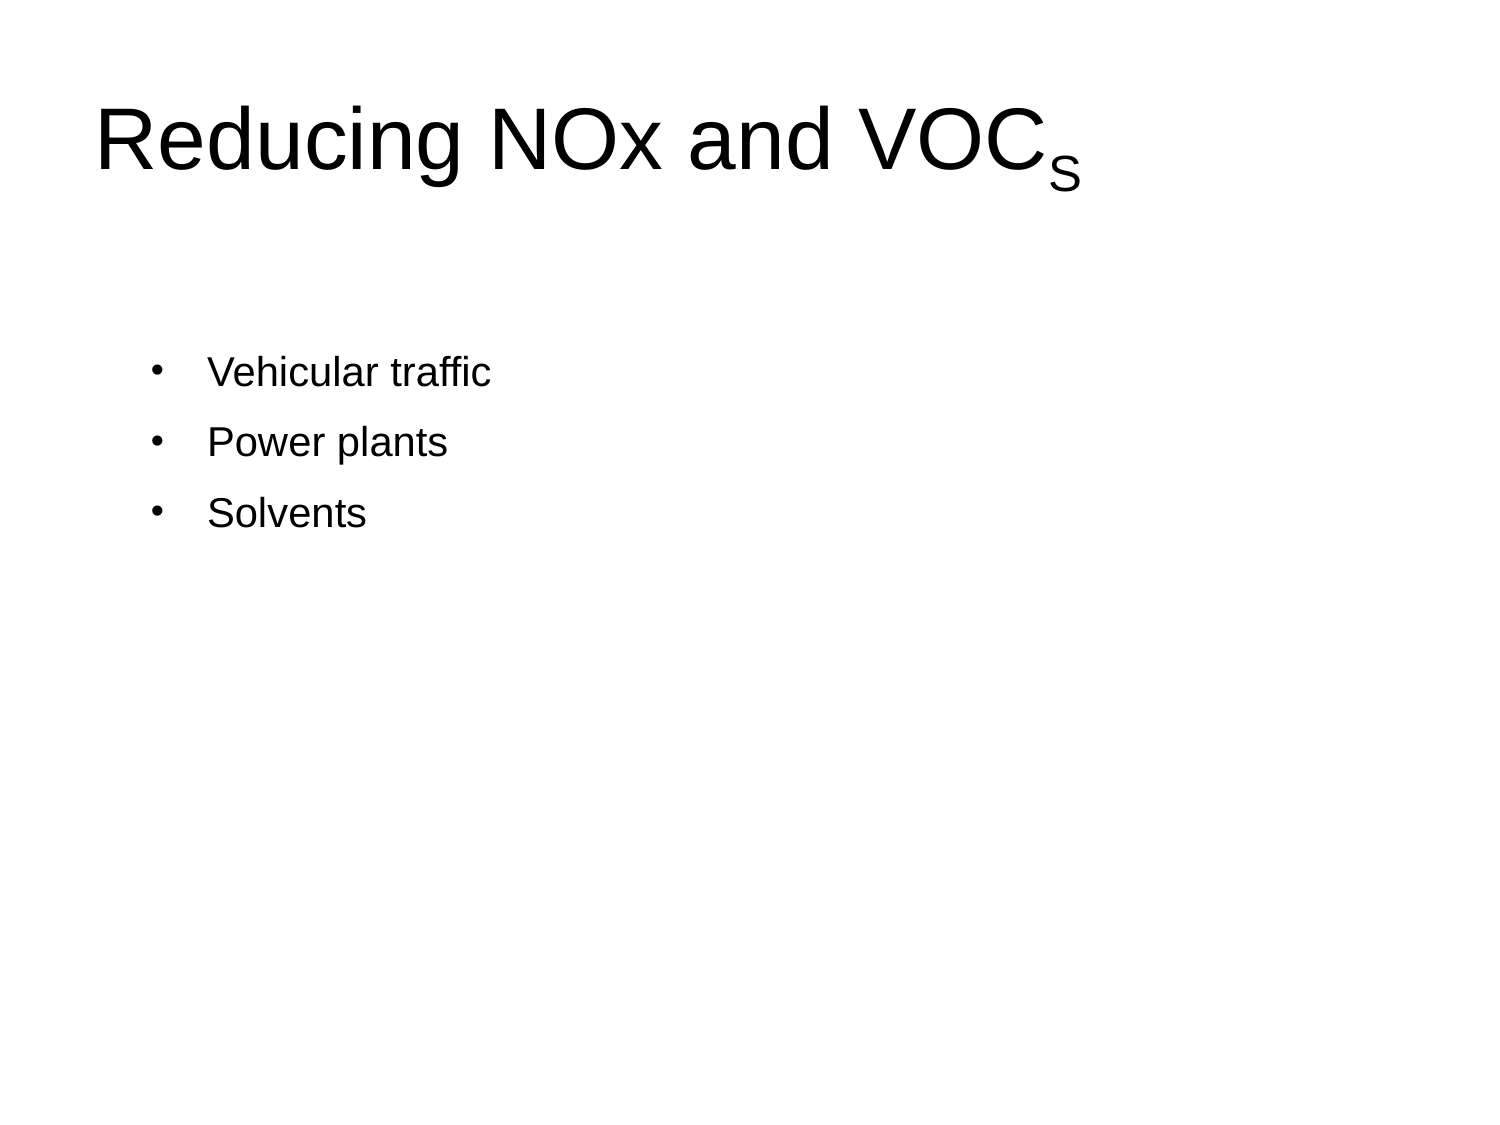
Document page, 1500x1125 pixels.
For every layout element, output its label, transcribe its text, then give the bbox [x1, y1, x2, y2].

list Vehicular traffic Power plants Solvents [135, 336, 1237, 1025]
title Reducing NOx and VOCS [79, 74, 1237, 304]
